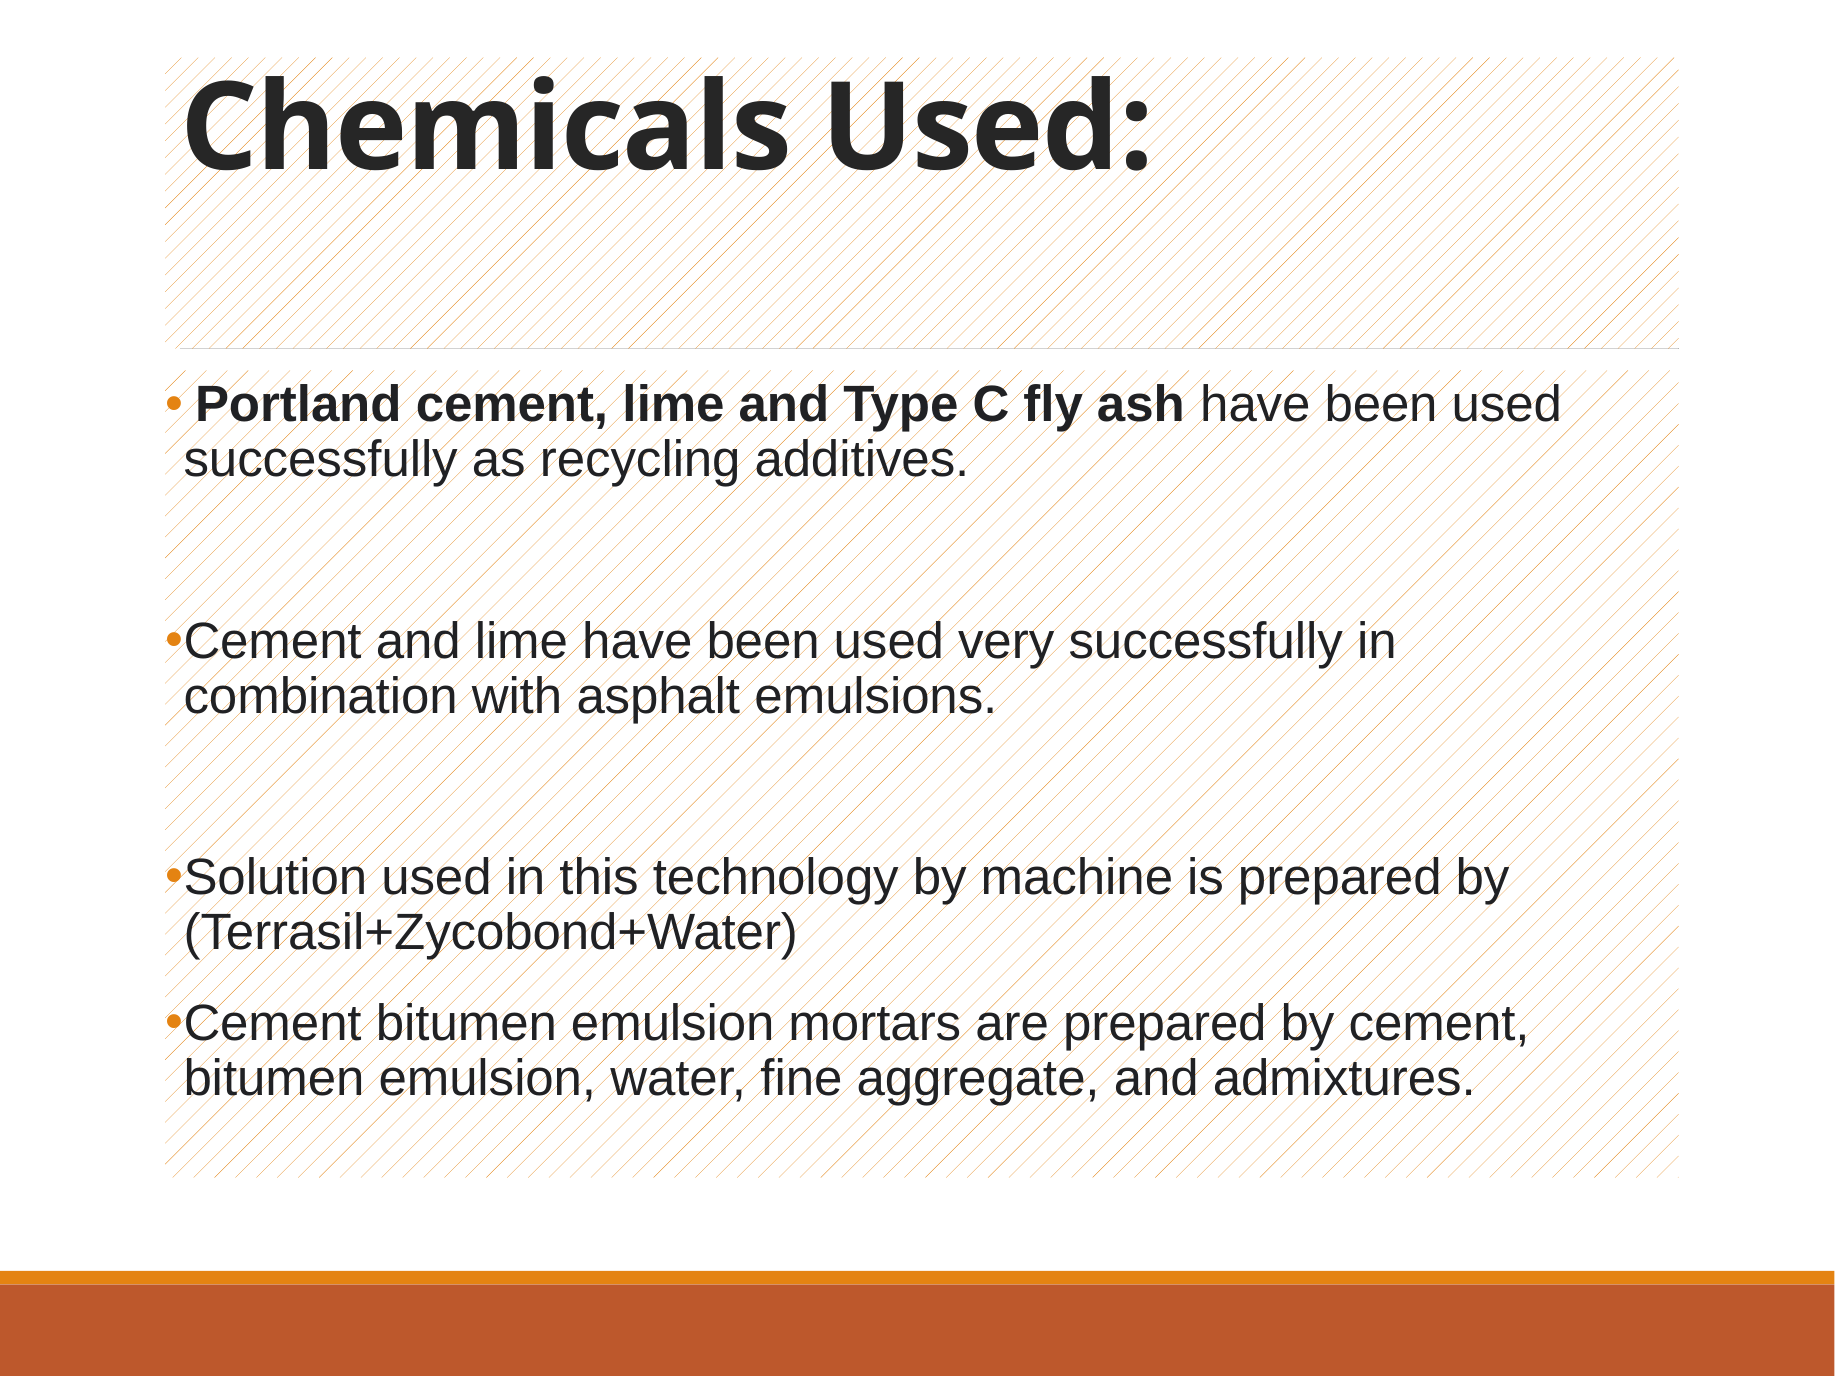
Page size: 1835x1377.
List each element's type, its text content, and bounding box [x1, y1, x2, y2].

list Portland cement, lime and Type C fly ash have been used successfully as recycling additives. Cement and lime have been used very successfully in combination with asphalt emulsions. Solution used in this technology by machine is prepared by (Terrasil+Zycobond+Water) Cement bitumen emulsion mortars are prepared by cement, bitumen emulsion, water, fine aggregate, and admixtures. [165, 370, 1679, 1178]
title Chemicals Used: [165, 57, 1679, 349]
